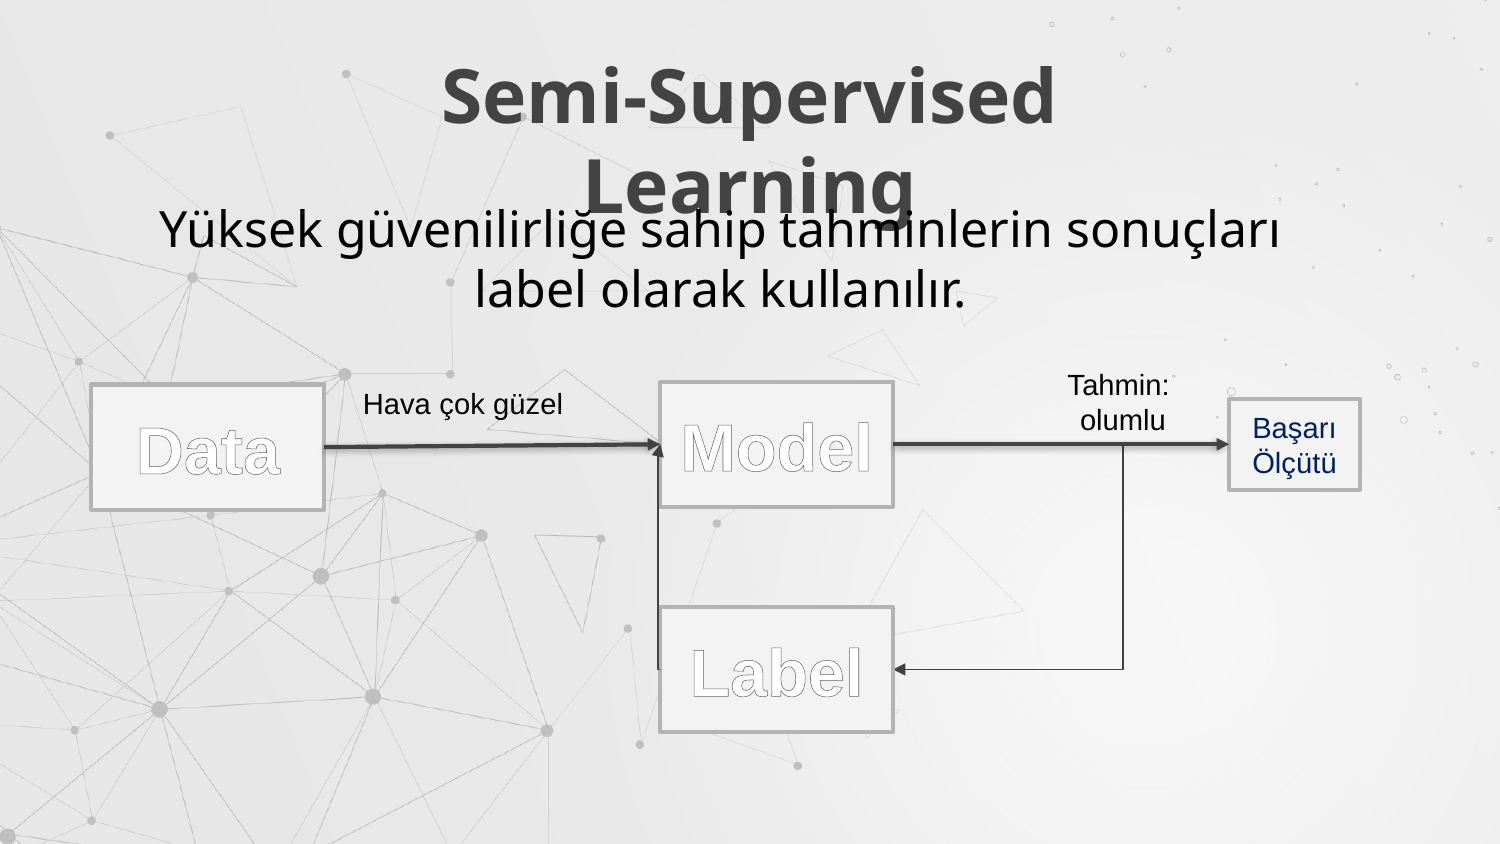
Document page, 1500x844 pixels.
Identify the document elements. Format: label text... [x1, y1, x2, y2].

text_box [895, 453, 1121, 673]
text_box Semi-Supervised Learning [258, 56, 1242, 182]
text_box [323, 444, 659, 448]
text_box Data [89, 382, 326, 512]
text_box Yüksek güvenilirliğe sahip tahminlerin sonuçları label olarak kullanılır. [91, 182, 1328, 333]
text_box Başarı Ölçütü [1227, 397, 1362, 492]
text_box Model [658, 380, 895, 509]
text_box Hava çok güzel [337, 377, 590, 428]
text_box Label [658, 605, 895, 734]
text_box Tahmin: olumlu [1048, 358, 1198, 443]
